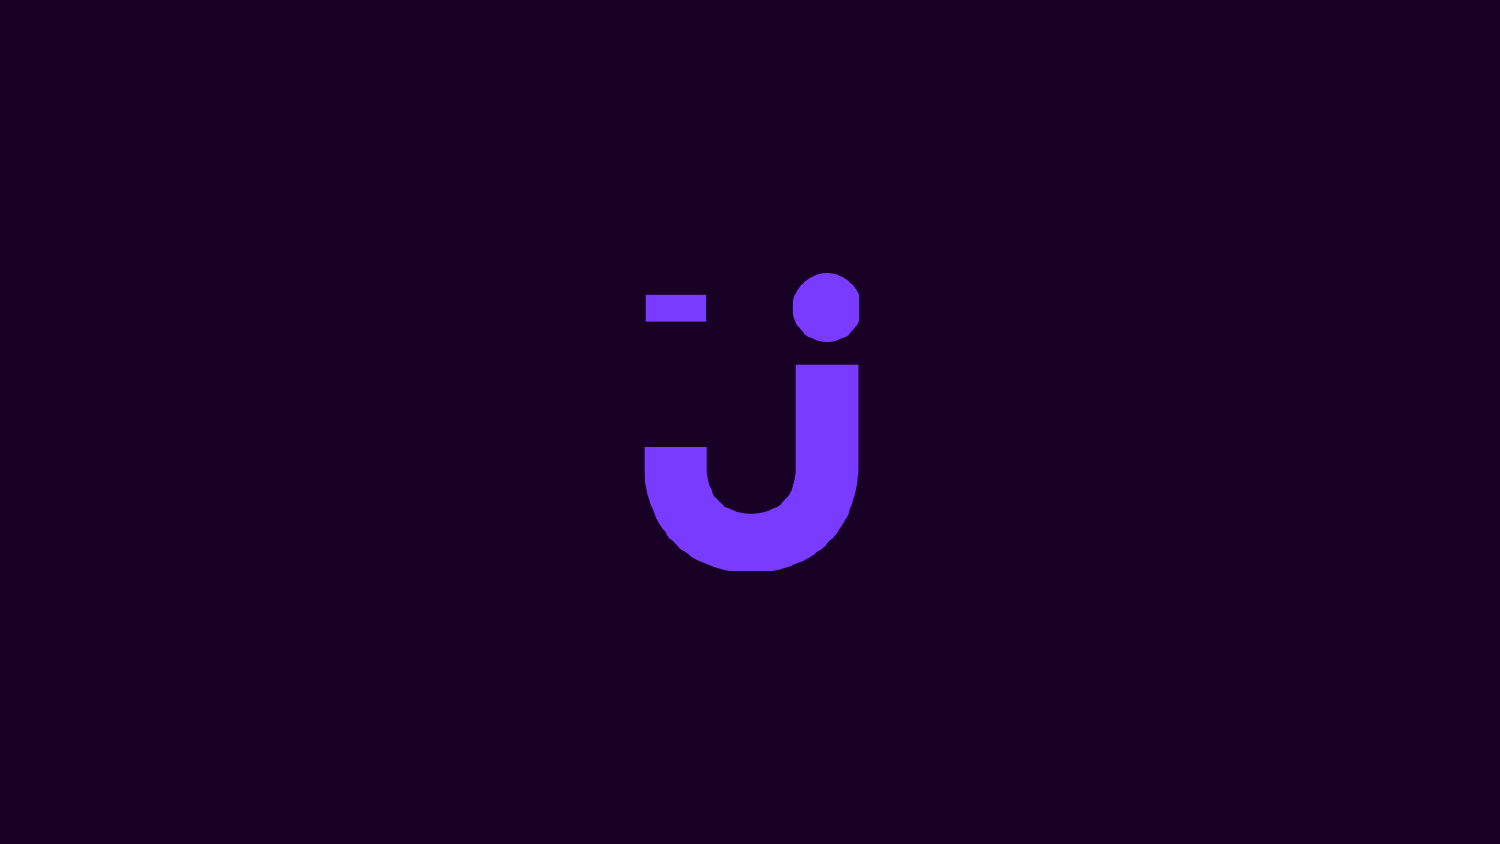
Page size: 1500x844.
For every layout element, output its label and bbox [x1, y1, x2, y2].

picture [644, 273, 860, 571]
